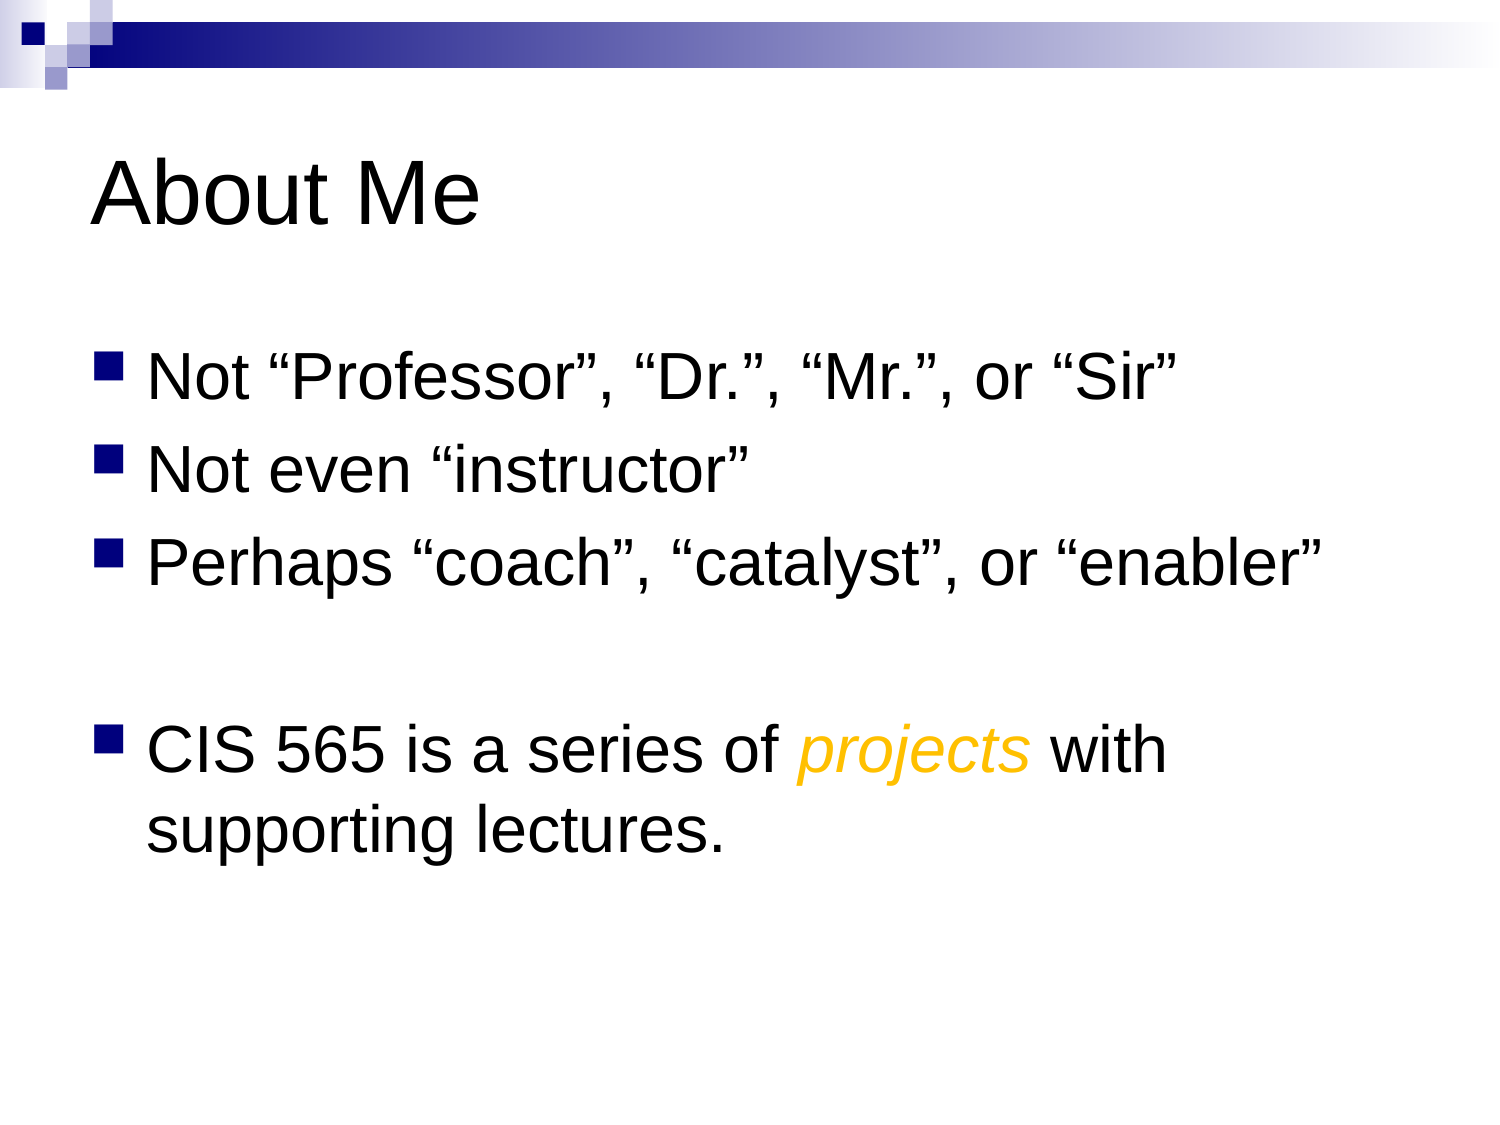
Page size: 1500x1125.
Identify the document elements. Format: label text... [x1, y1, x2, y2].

title About Me [75, 75, 1425, 300]
list Not “Professor”, “Dr.”, “Mr.”, or “Sir” Not even “instructor” Perhaps “coach”, “catalyst”, or “enabler” CIS 565 is a series of projects with supporting lectures. [75, 324, 1425, 425]
